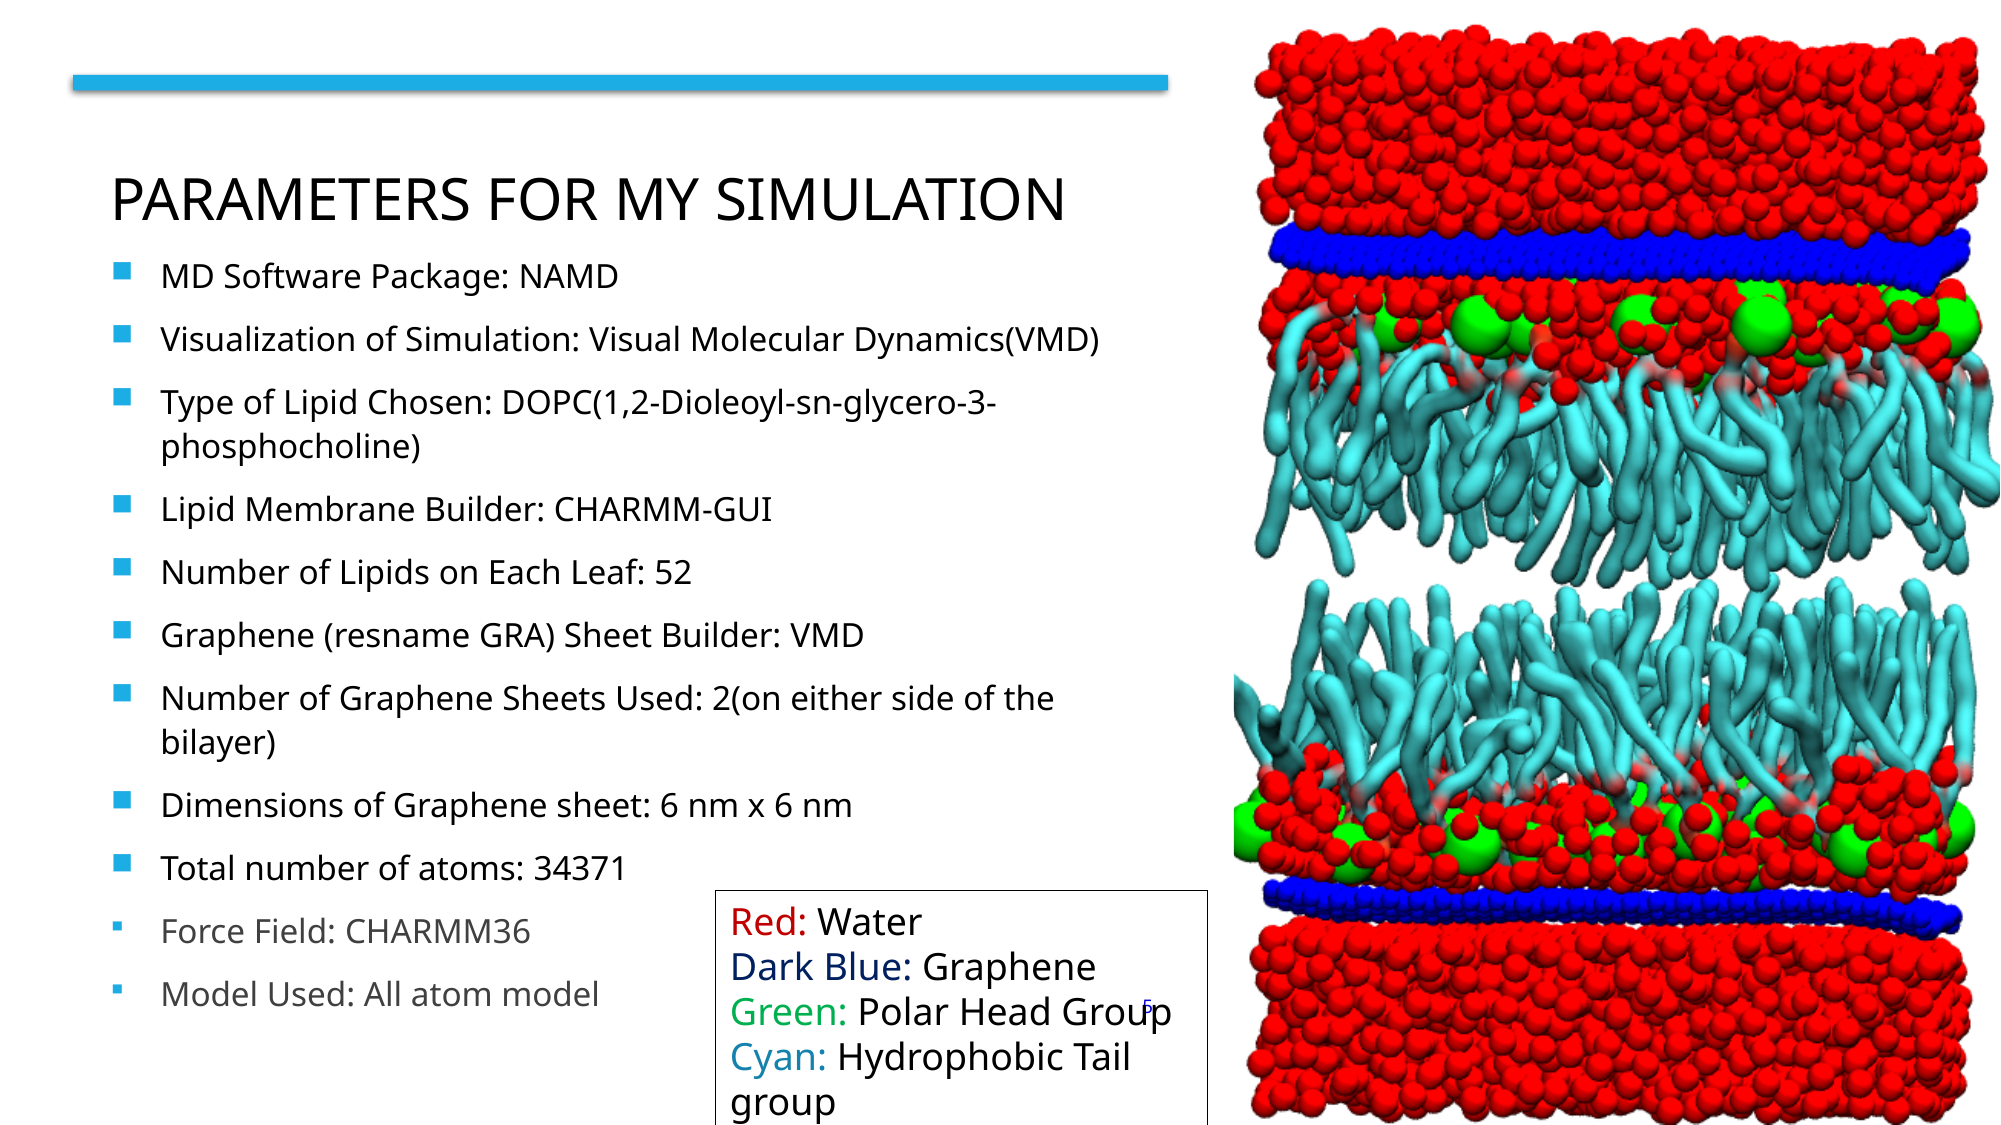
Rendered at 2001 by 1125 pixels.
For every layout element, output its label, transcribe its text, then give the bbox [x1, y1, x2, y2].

text_box [0, 0, 1230, 1125]
title PARAMETERS FOR MY SIMULATION [95, 123, 1131, 240]
text_box [72, 74, 1169, 92]
text_box Red: Water Dark Blue: Graphene Green: Polar Head Group Cyan: Hydrophobic Tail group [715, 890, 1208, 1125]
picture [1233, 0, 2000, 1125]
list MD Software Package: NAMD Visualization of Simulation: Visual Molecular Dynamics(VMD) Type of Lipid Chosen: DOPC(1,2-Dioleoyl-sn-glycero-3-phosphocholine) Lipid Membrane Builder: CHARMM-GUI Number of Lipids on Each Leaf: 52 Graphene (resname GRA) Sheet Builder: VMD Number of Graphene Sheets Used: 2(on either side of the bilayer) Dimensions of Graphene sheet: 6 nm x 6 nm Total number of atoms: 34371 Force Field: CHARMM36 Model Used: All atom model [95, 500, 1131, 1093]
